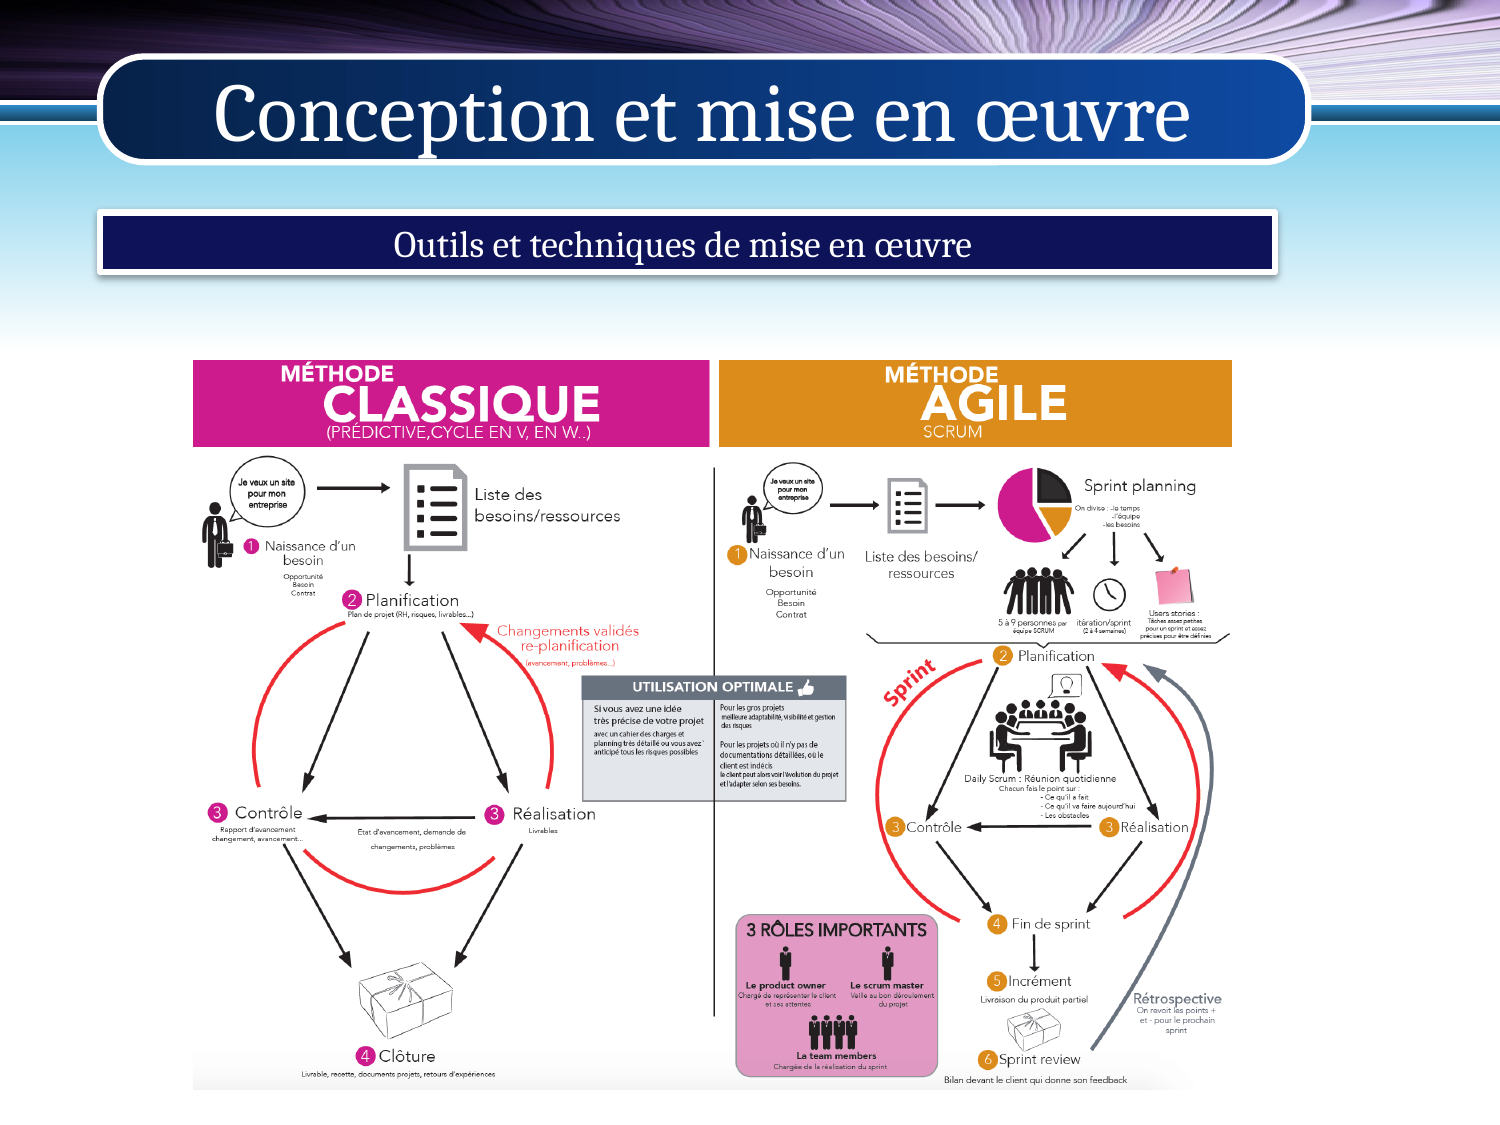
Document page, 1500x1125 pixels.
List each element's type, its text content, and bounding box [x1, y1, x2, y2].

picture [0, 0, 1500, 100]
picture [193, 360, 1232, 1090]
title Conception et mise en œuvre [137, 61, 1288, 155]
text_box Outils et techniques de mise en œuvre [97, 209, 1278, 275]
